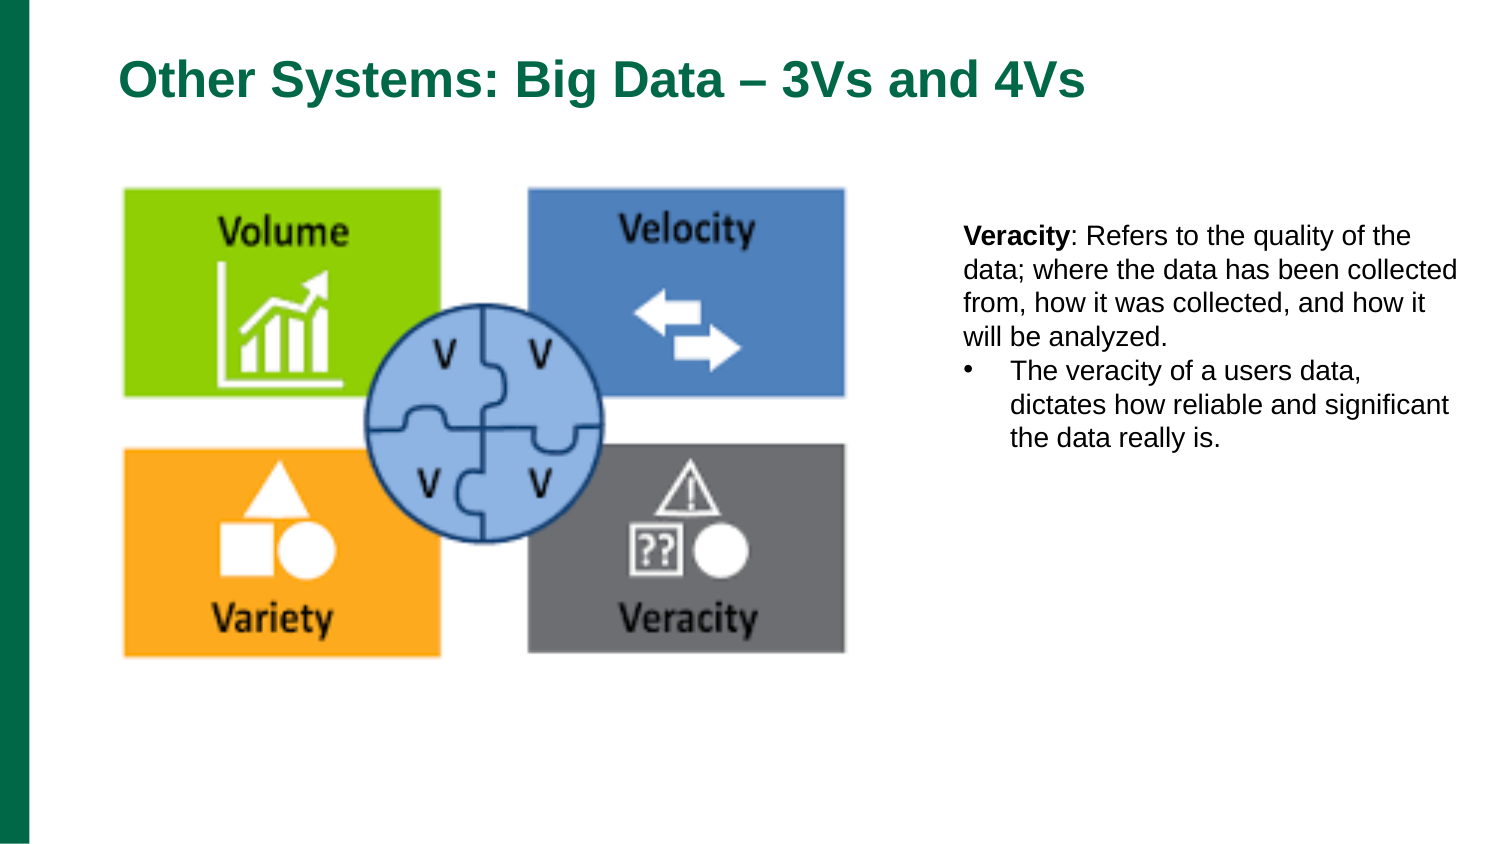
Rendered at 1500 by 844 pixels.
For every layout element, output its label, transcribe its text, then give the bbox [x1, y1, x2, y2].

title Other Systems: Big Data – 3Vs and 4Vs [103, 44, 1397, 116]
picture [72, 143, 902, 684]
text_box Veracity: Refers to the quality of the data; where the data has been collected from, how it was collected, and how it will be analyzed. The veracity of a users data, dictates how reliable and significant the data really is. [948, 210, 1476, 461]
